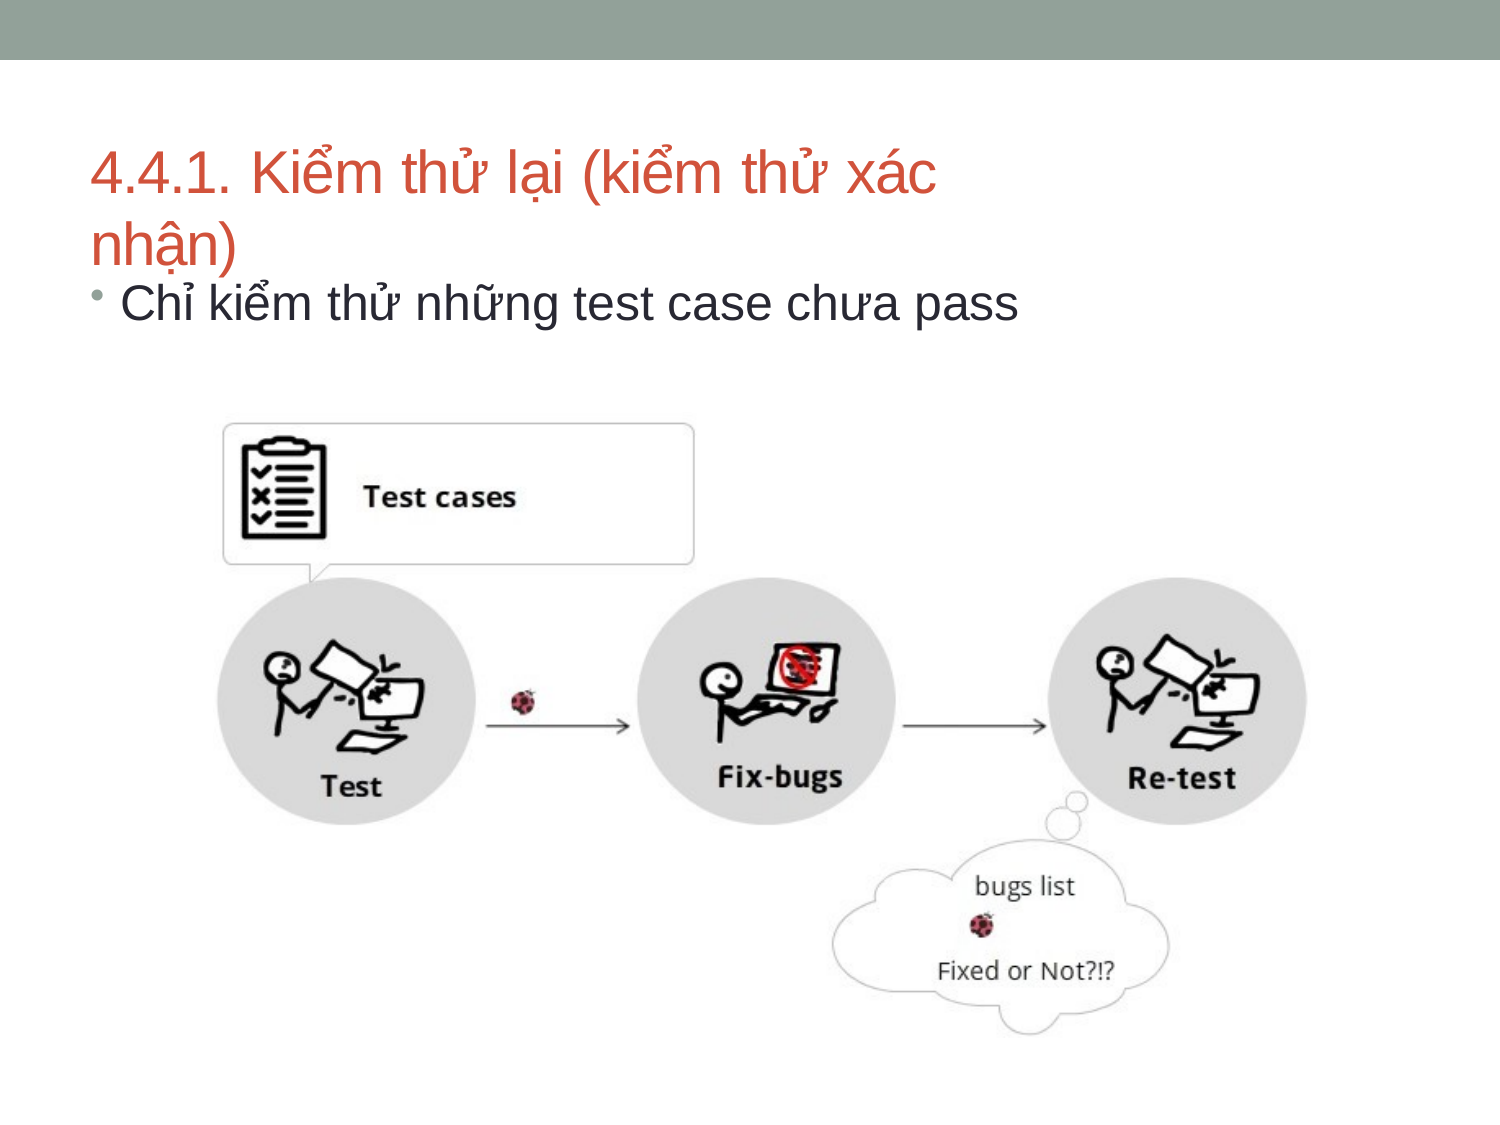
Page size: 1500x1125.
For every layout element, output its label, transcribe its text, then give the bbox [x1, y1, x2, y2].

title 4.4.1. Kiểm thử lại (kiểm thử xác nhận) [87, 130, 1069, 321]
text_box Chỉ kiểm thử những test case chưa pass [87, 267, 1026, 330]
text_box [213, 412, 1311, 1038]
